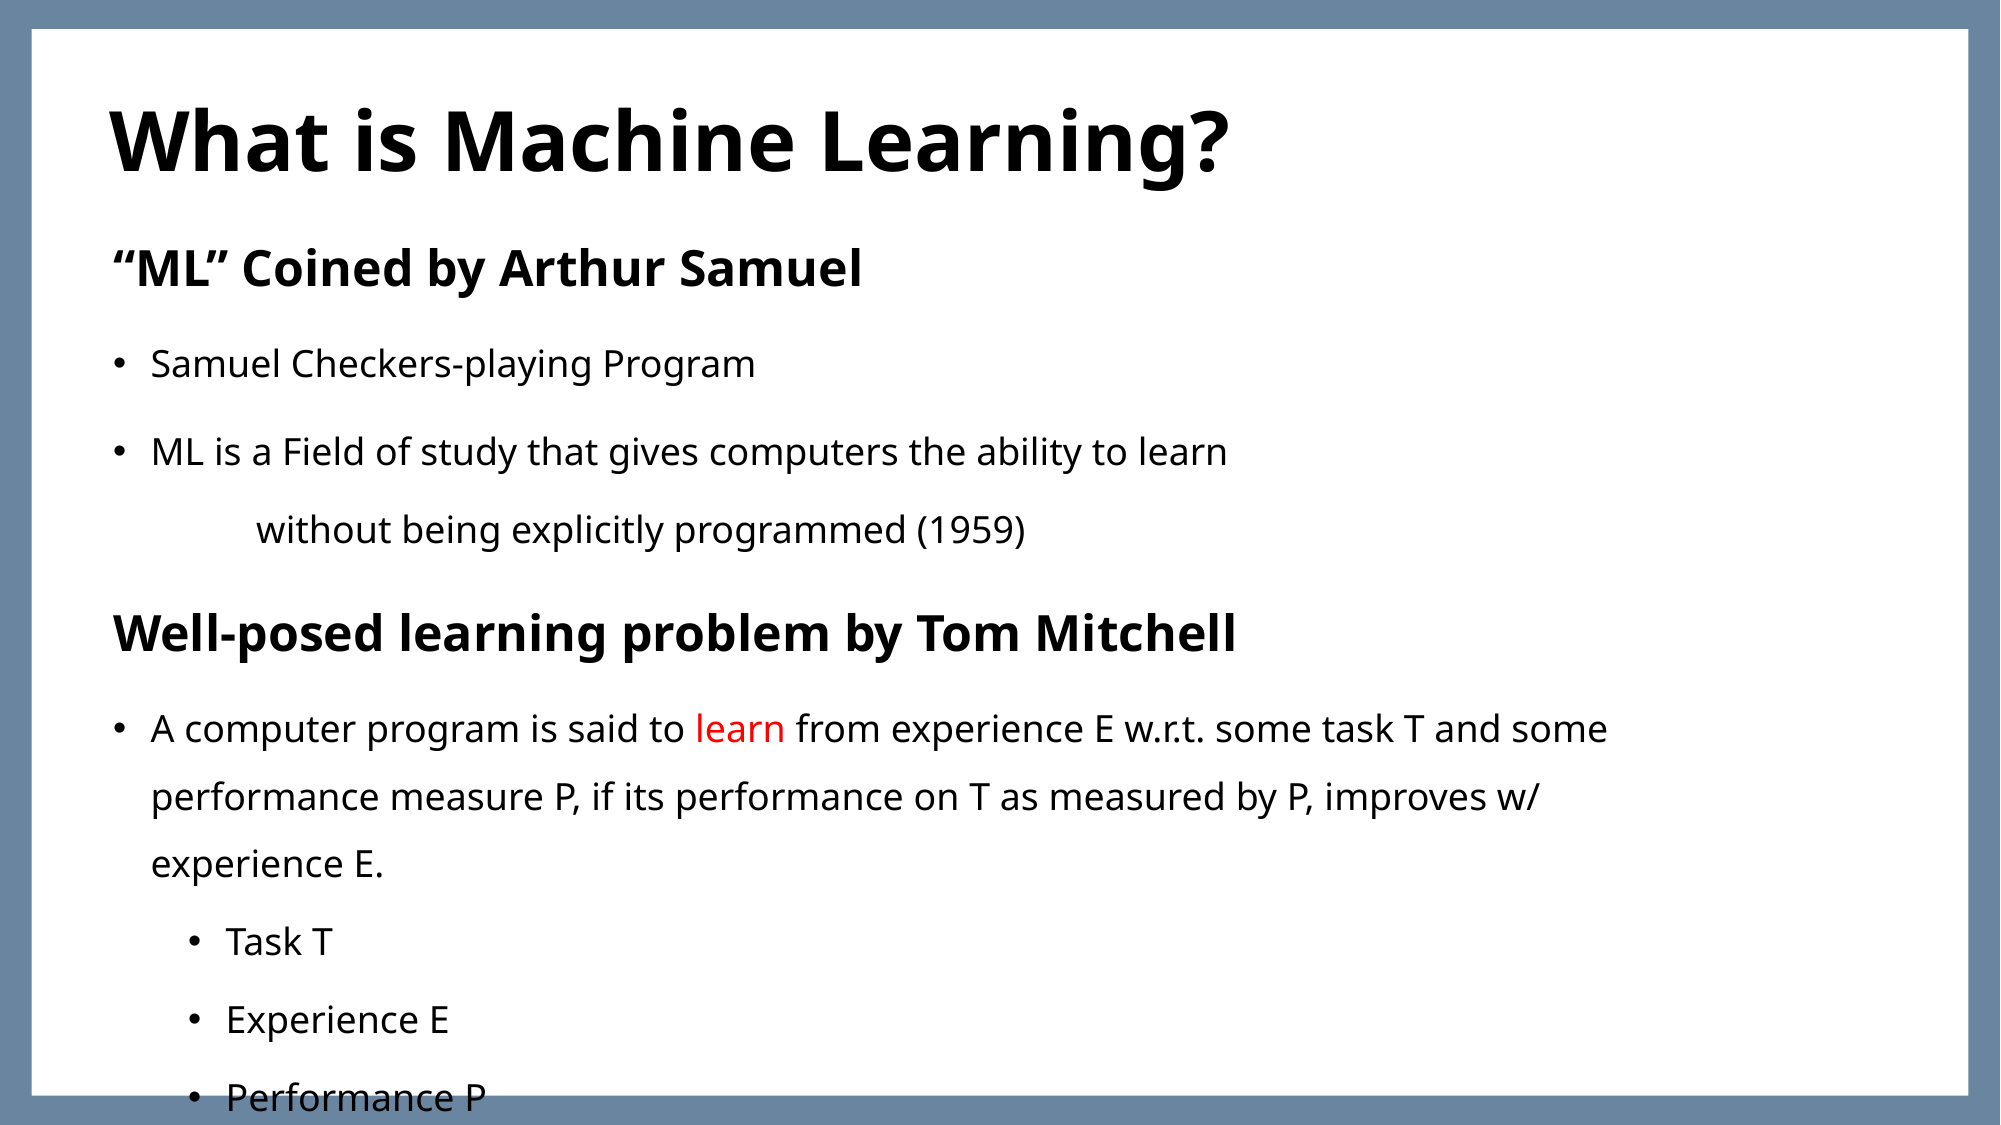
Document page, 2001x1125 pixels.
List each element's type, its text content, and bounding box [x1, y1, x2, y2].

text_box [77, 68, 688, 186]
text_box What is Machine Learning? [94, 69, 1750, 198]
text_box “ML” Coined by Arthur Samuel Samuel Checkers-playing Program ML is a Field of study that gives computers the ability to learn without being explicitly programmed (1959) Well-posed learning problem by Tom Mitchell A computer program is said to learn from experience E w.r.t. some task T and some performance measure P, if its performance on T as measured by P, improves w/ experience E. Task T Experience E Performance P [98, 198, 1754, 1000]
